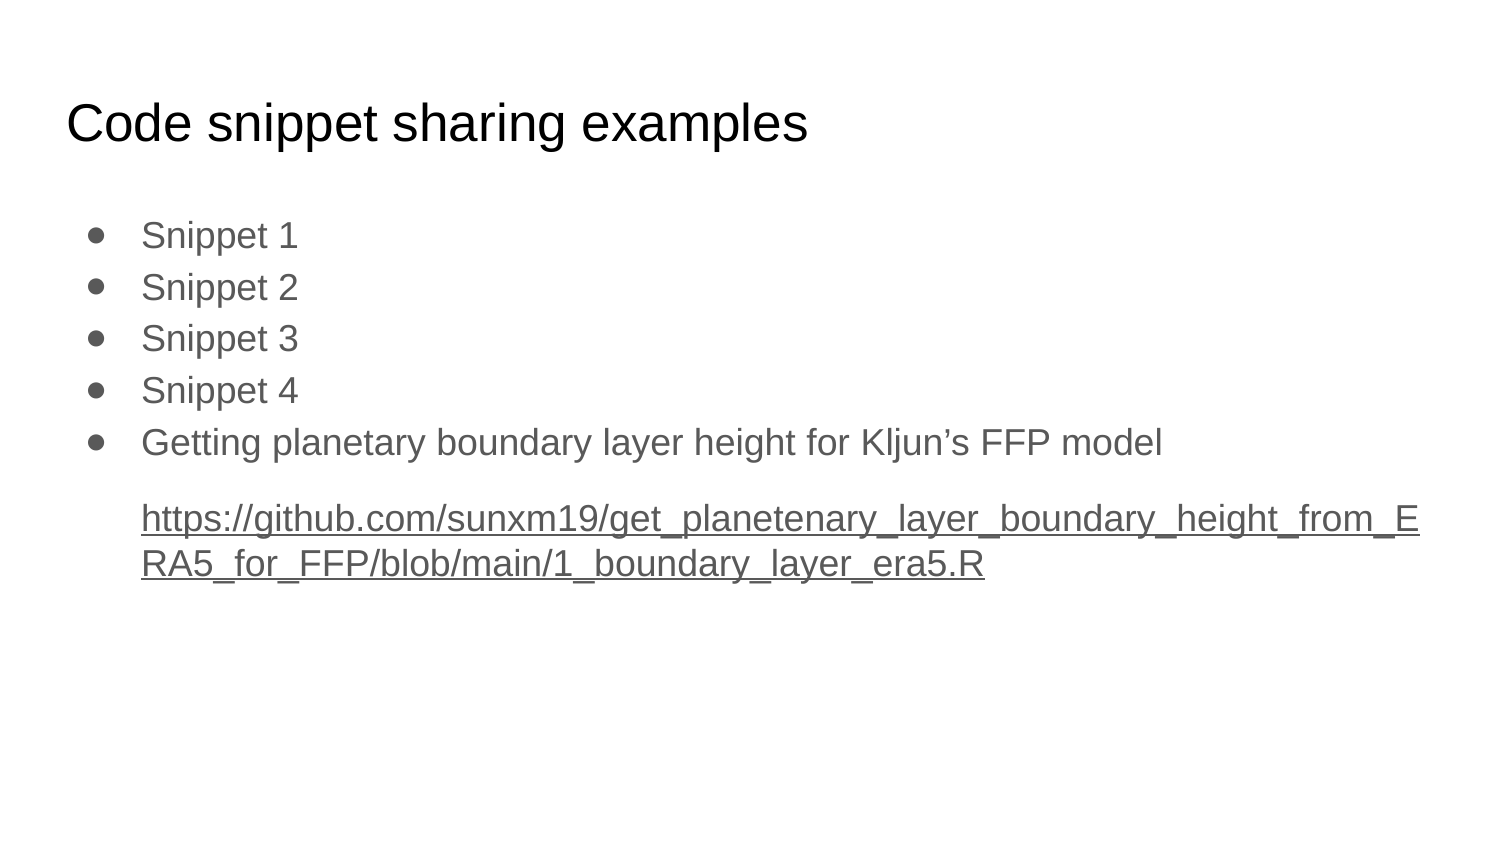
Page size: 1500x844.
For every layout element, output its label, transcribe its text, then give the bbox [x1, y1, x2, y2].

title Code snippet sharing examples [51, 72, 1449, 167]
list Snippet 1 Snippet 2 Snippet 3 Snippet 4 Getting planetary boundary layer height for Kljun’s FFP model https://github.com/sunxm19/get_planetenary_layer_boundary_height_from_ERA5_for_FFP/blob/main/1_boundary_layer_era5.R [51, 189, 1449, 750]
